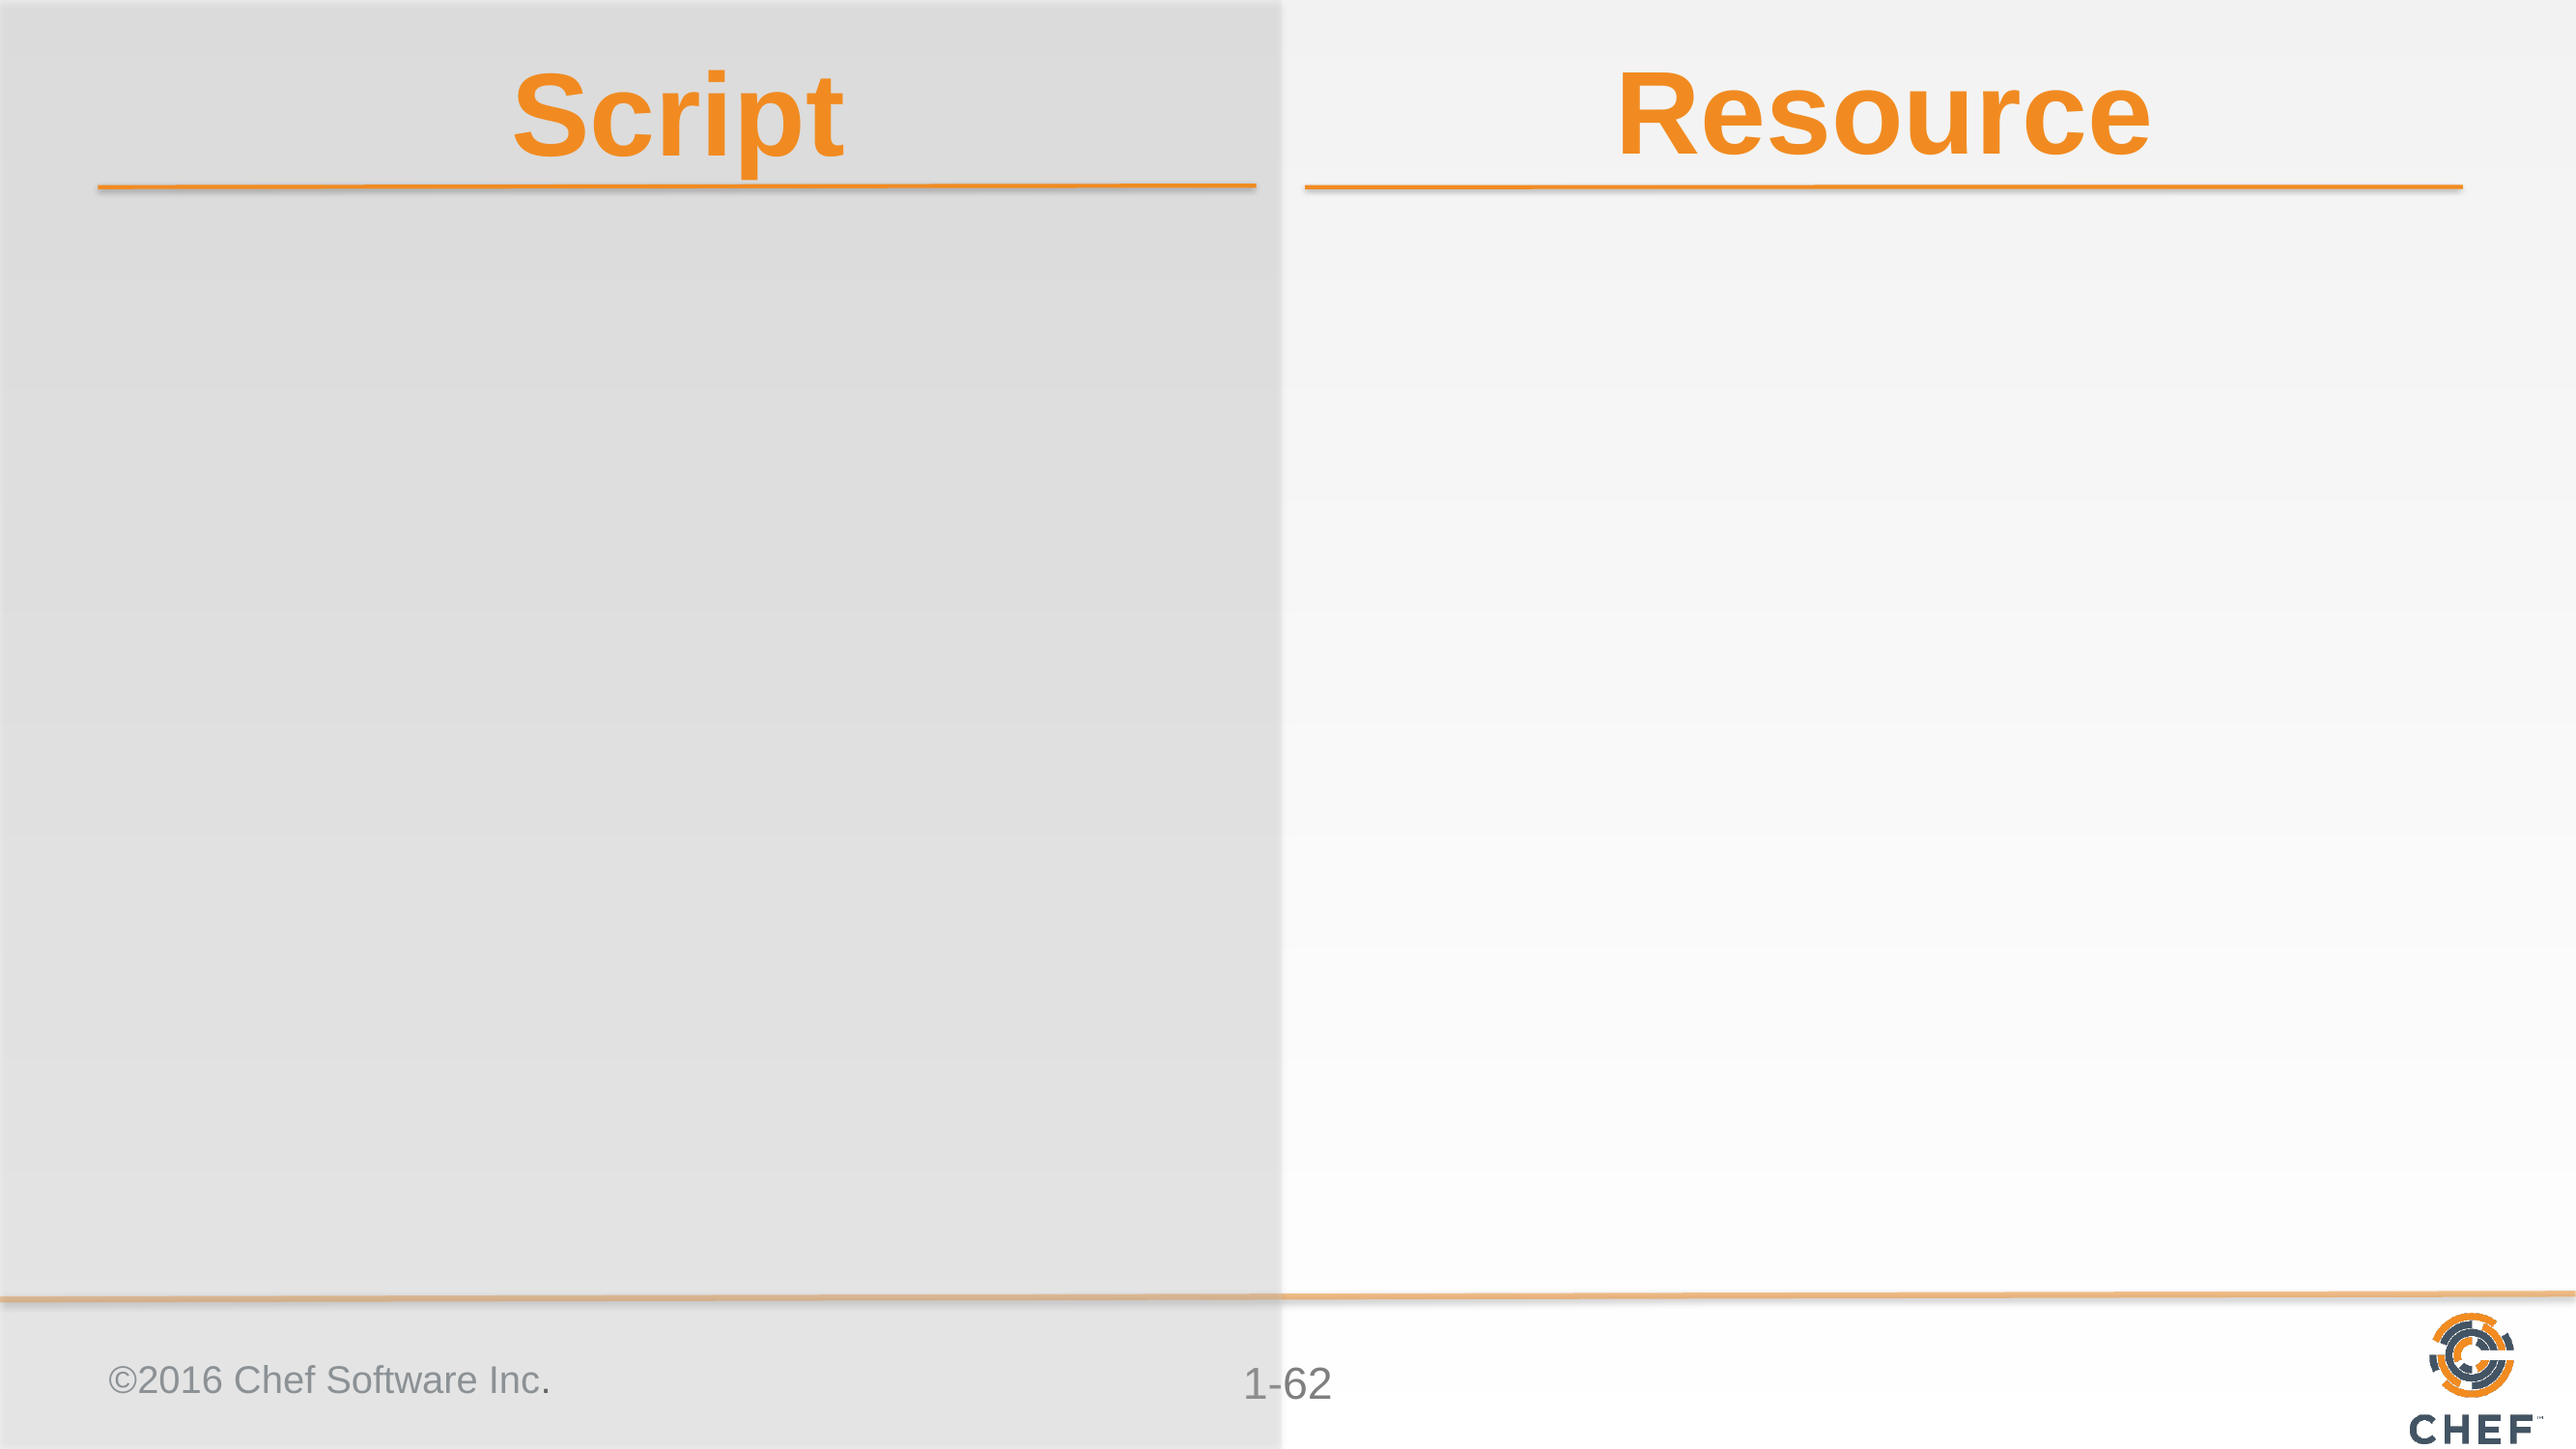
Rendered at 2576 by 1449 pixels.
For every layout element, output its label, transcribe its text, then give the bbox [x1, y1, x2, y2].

list Resource [1299, 41, 2469, 174]
picture [2399, 1297, 2551, 1449]
list Script [94, 42, 1263, 176]
